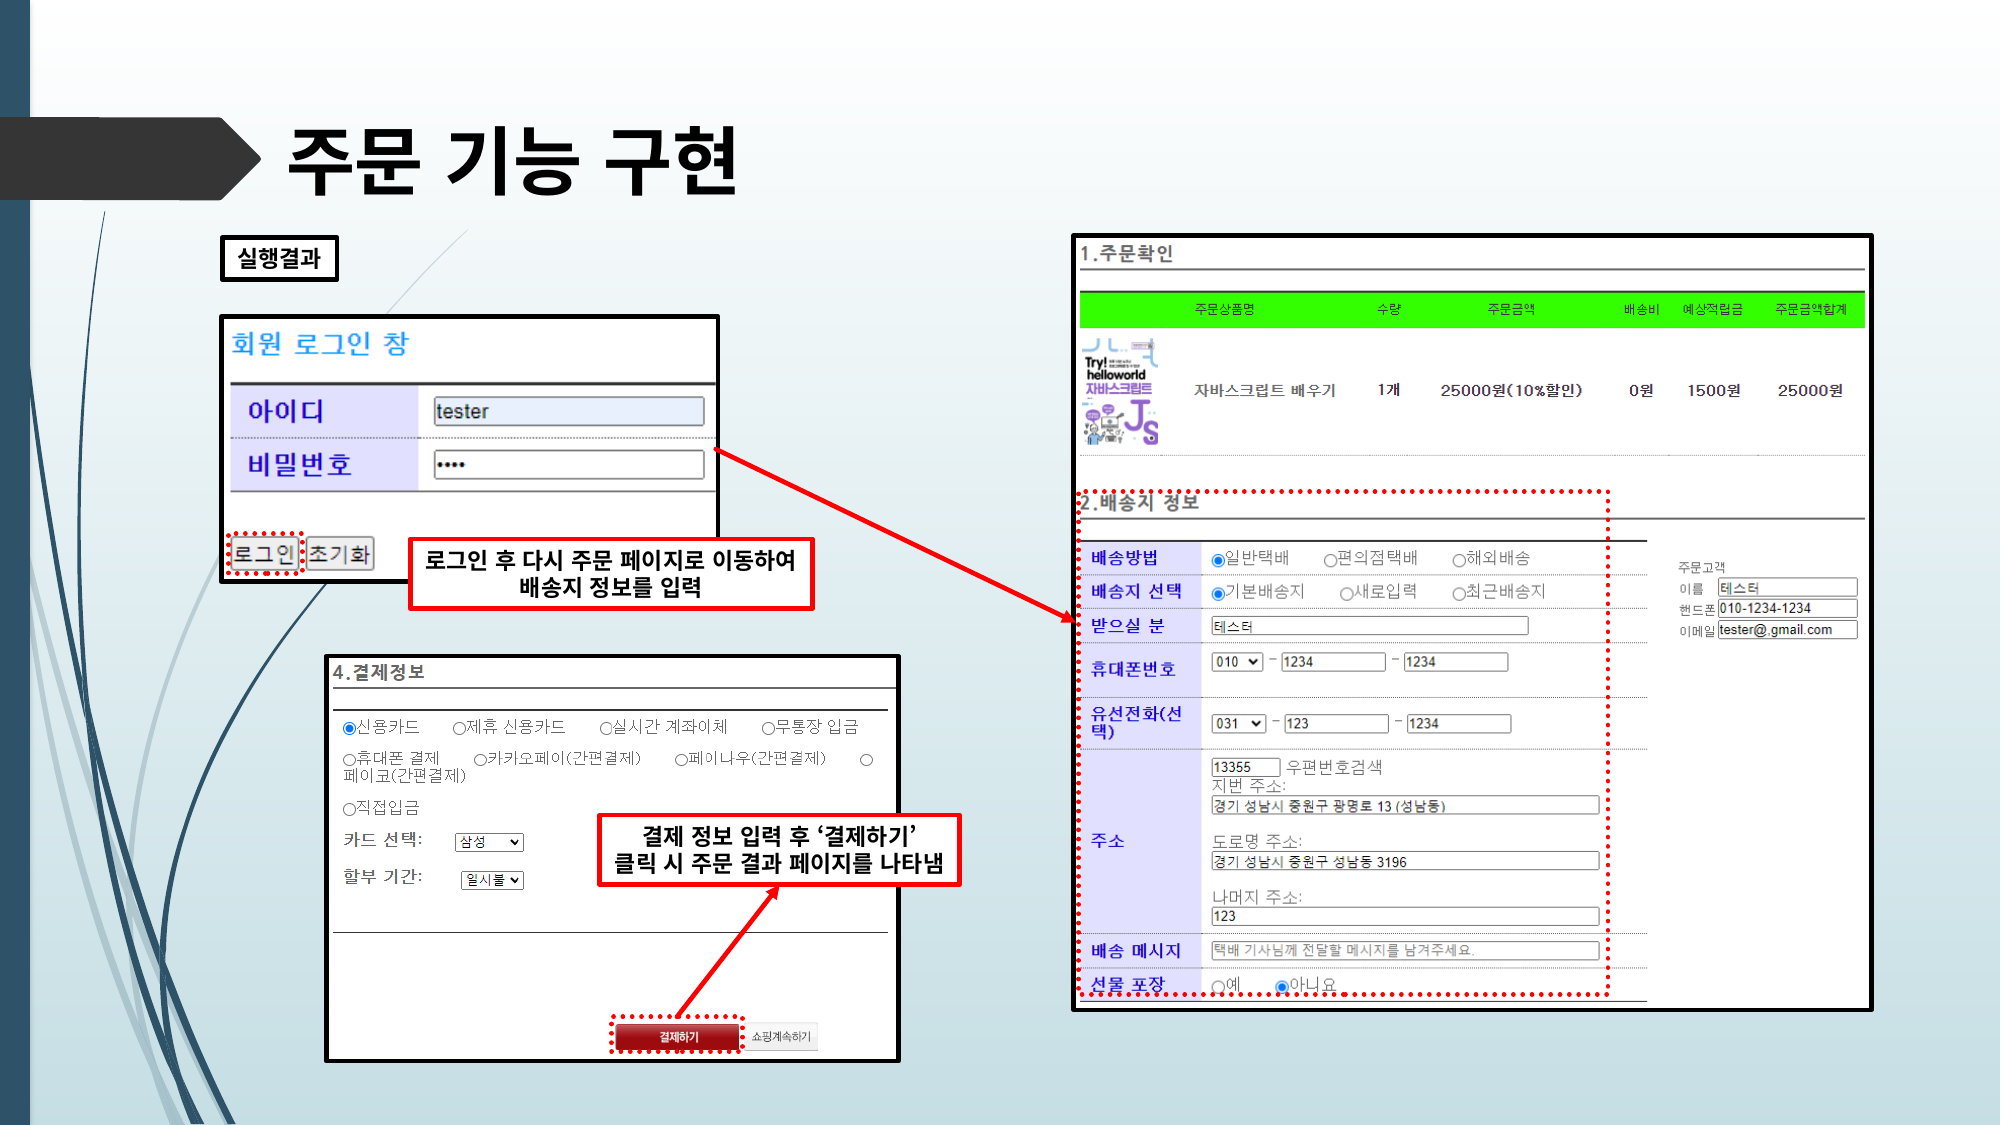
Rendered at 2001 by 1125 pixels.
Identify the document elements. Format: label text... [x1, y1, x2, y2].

text_box 결제 정보 입력 후 ‘결제하기’ 클릭 시 주문 결과 페이지를 나타냄 [900, 814, 961, 886]
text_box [676, 885, 780, 1017]
picture [1075, 237, 1870, 1008]
picture [328, 658, 897, 1059]
text_box 실행결과 [221, 236, 338, 281]
text_box 주문 기능 구현 [271, 107, 758, 212]
text_box 로그인 후 다시 주문 페이지로 이동하여 배송지 정보를 입력 [409, 587, 710, 610]
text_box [715, 448, 1077, 623]
picture [223, 318, 716, 580]
